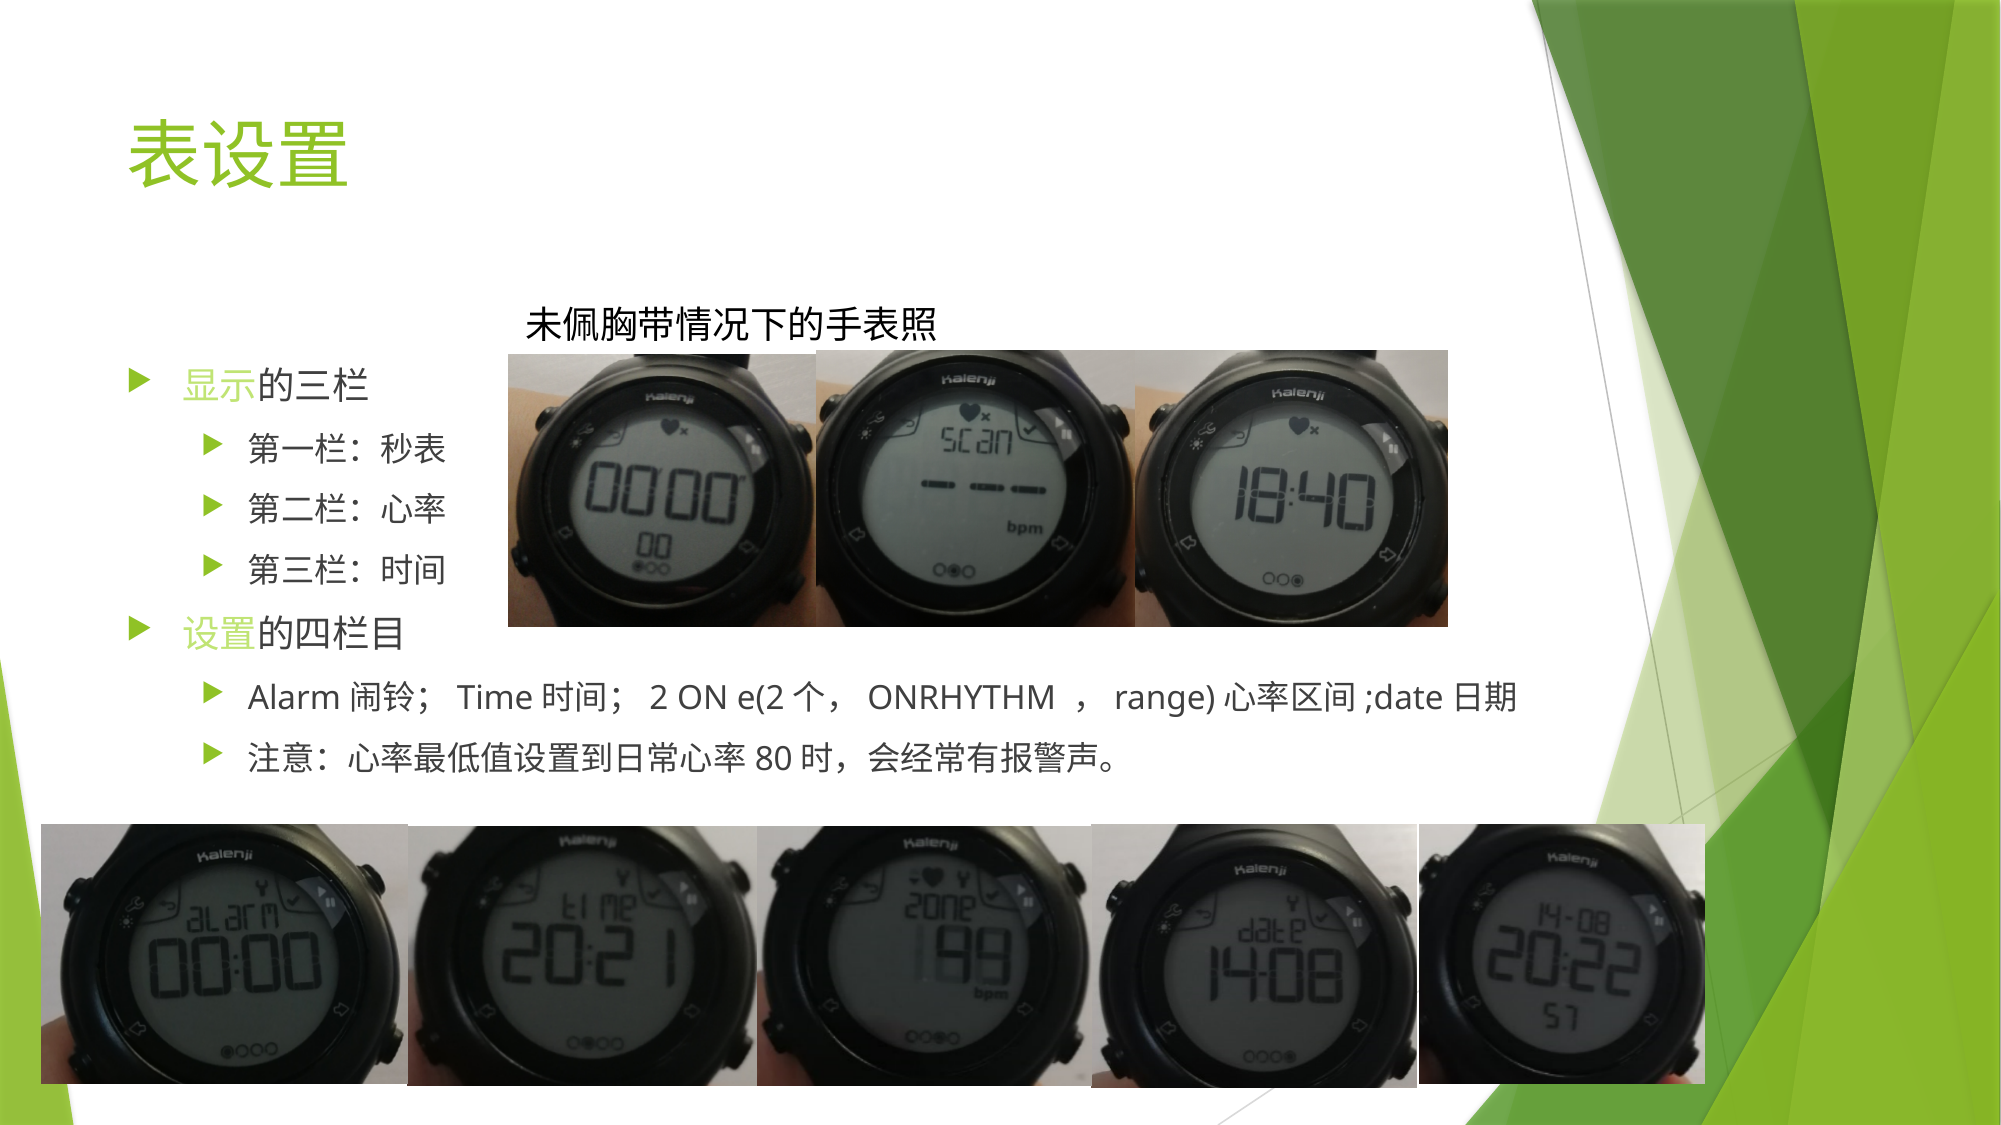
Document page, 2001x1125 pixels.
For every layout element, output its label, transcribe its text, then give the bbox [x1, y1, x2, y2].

picture [507, 349, 1448, 627]
picture [40, 823, 1706, 1089]
text_box 未佩胸带情况下的手表照 [510, 293, 953, 353]
list 显示的三栏 第一栏：秒表 第二栏：心率 第三栏：时间 设置的四栏目 Alarm闹铃；Time时间；2 ON e(2个，ONRHYTHM ，range)心率区间;date日期 注意：心率最低值设置到日常心率80时，会经常有报警声。 [111, 354, 1582, 821]
title 表设置 [111, 99, 1522, 317]
